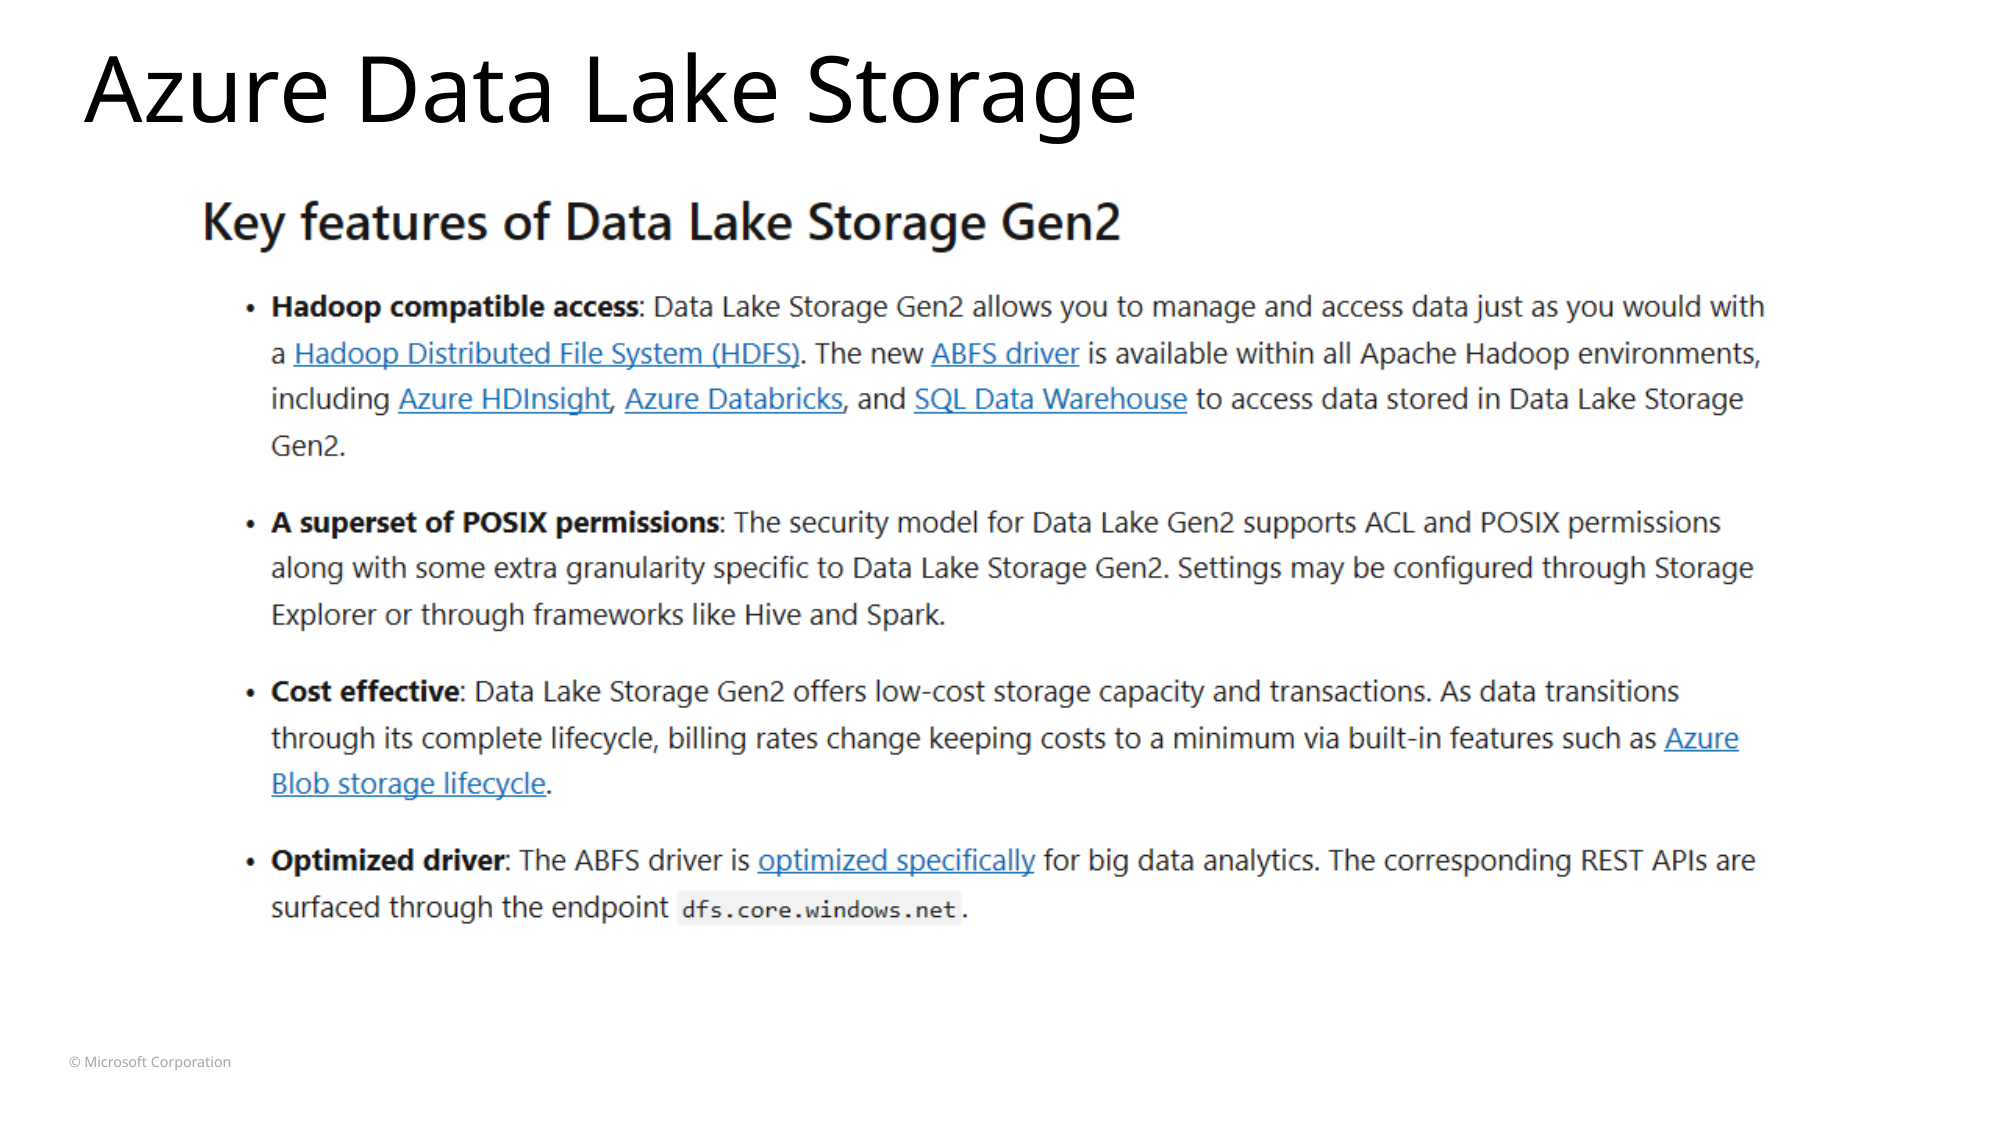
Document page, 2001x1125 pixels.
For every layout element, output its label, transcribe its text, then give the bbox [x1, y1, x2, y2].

picture [191, 173, 1809, 952]
text_box Azure Data Lake Storage [69, 36, 1930, 161]
